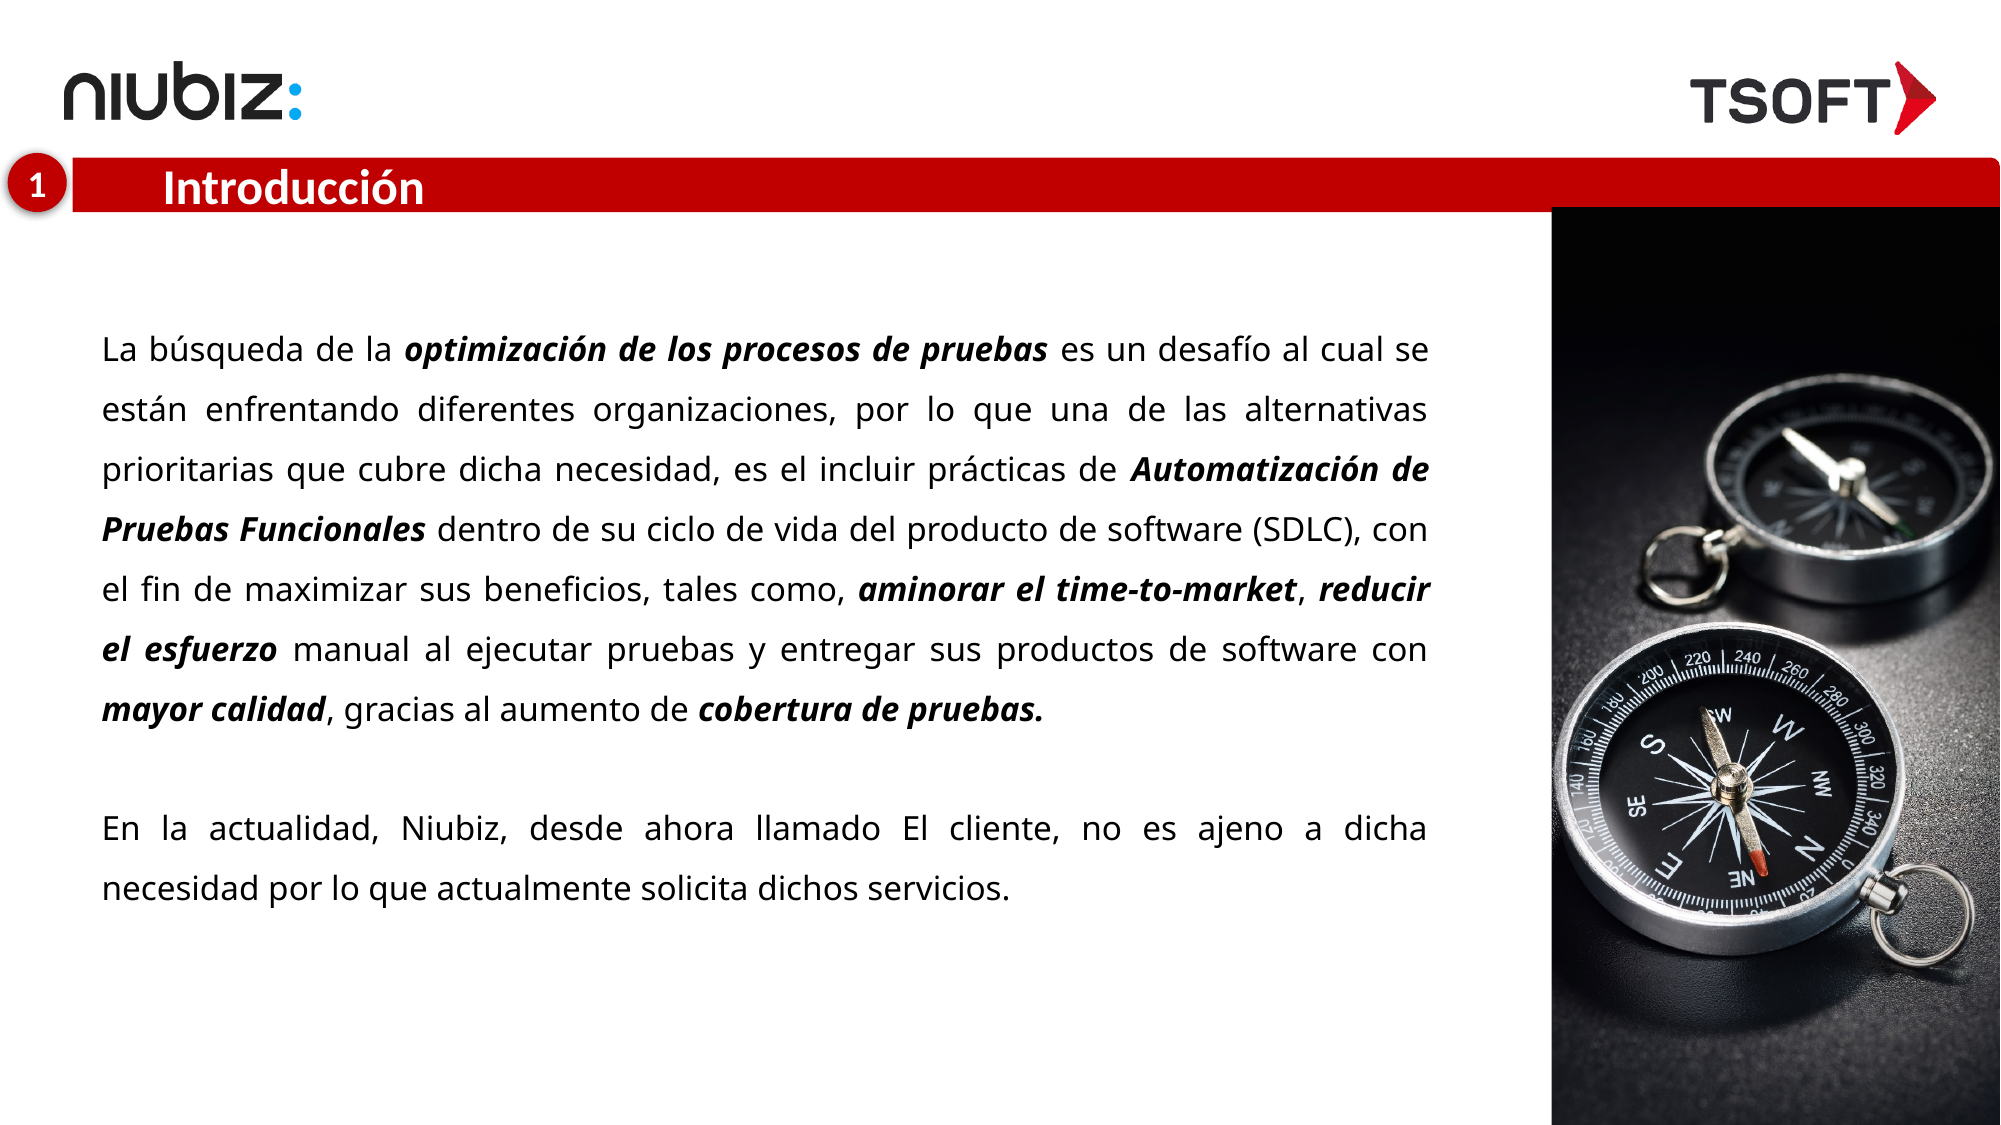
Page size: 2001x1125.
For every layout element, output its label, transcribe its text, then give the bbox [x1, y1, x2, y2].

text_box Introducción [71, 156, 2000, 214]
picture [1690, 61, 1936, 135]
picture [64, 61, 302, 121]
text_box La búsqueda de la optimización de los procesos de pruebas es un desafío al cual se están enfrentando diferentes organizaciones, por lo que una de las alternativas prioritarias que cubre dicha necesidad, es el incluir prácticas de Automatización de Pruebas Funcionales dentro de su ciclo de vida del producto de software (SDLC), con el fin de maximizar sus beneficios, tales como, aminorar el time-to-market, reducir el esfuerzo manual al ejecutar pruebas y entregar sus productos de software con mayor calidad, gracias al aumento de cobertura de pruebas. En la actualidad, Niubiz, desde ahora llamado El cliente, no es ajeno a dicha necesidad por lo que actualmente solicita dichos servicios. [86, 301, 1445, 915]
text_box 1 [7, 152, 67, 213]
picture [1551, 207, 2000, 1125]
